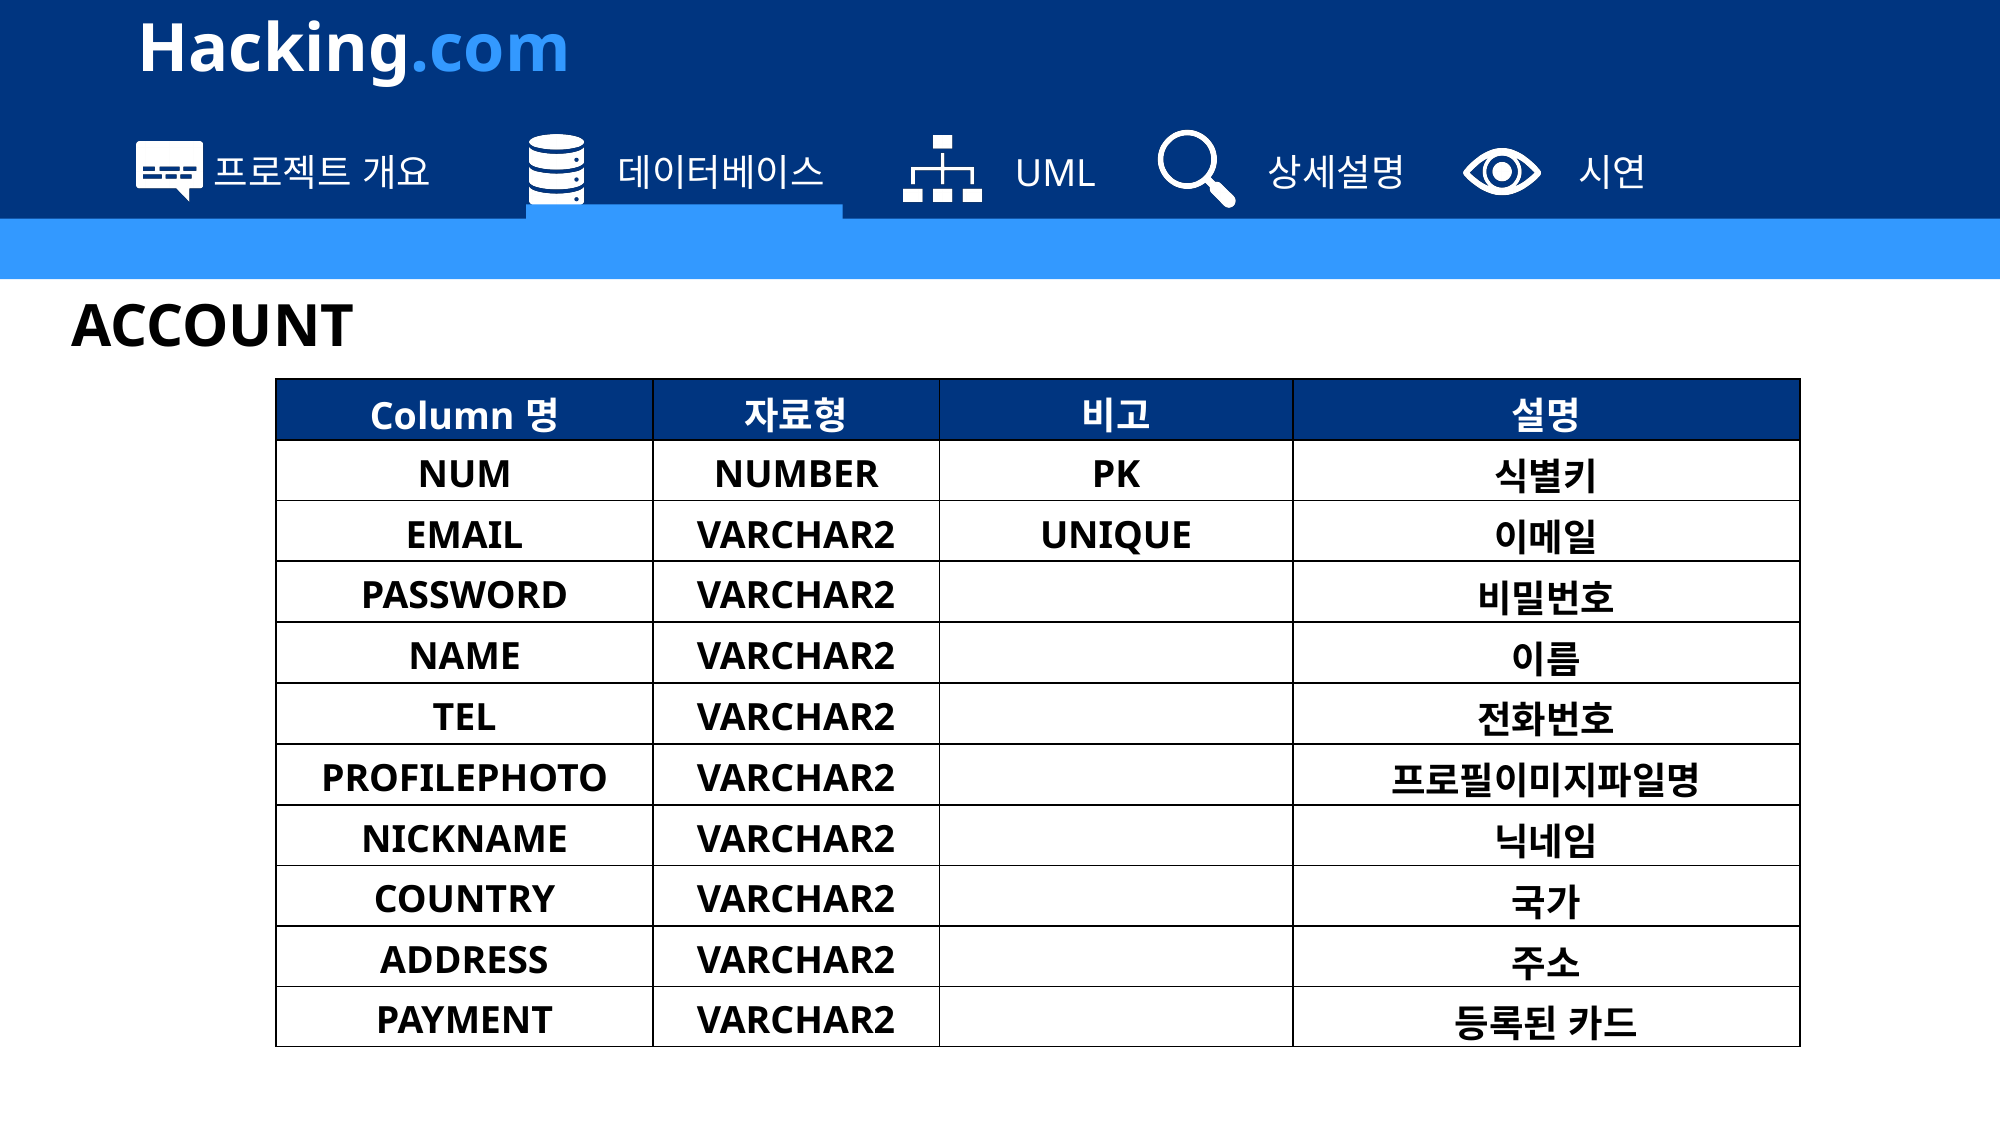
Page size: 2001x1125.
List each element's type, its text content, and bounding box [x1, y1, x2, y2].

table_cell NAME [277, 623, 652, 682]
table_cell VARCHAR2 [654, 684, 939, 743]
table_cell COUNTRY [277, 866, 652, 925]
table_cell PAYMENT [277, 987, 652, 1046]
table_cell [940, 745, 1292, 804]
text_box [0, 219, 2000, 280]
table_cell PROFILEPHOTO [277, 745, 652, 804]
table_cell 프로필이미지파일명 [1294, 745, 1799, 804]
table_cell 주소 [1294, 927, 1799, 986]
picture [0, 0, 2000, 219]
table_header 비고 [940, 380, 1292, 439]
text_box ACCOUNT [57, 280, 754, 366]
table_cell PK [940, 441, 1292, 500]
table_cell 등록된 카드 [1294, 987, 1799, 1046]
table_cell [940, 866, 1292, 925]
table_cell VARCHAR2 [654, 866, 939, 925]
table_header 자료형 [654, 380, 939, 439]
table_cell EMAIL [277, 501, 652, 560]
table_header Column명 [277, 380, 652, 439]
table_cell VARCHAR2 [654, 806, 939, 865]
table_cell 닉네임 [1294, 806, 1799, 865]
table_cell [940, 927, 1292, 986]
table_cell 국가 [1294, 866, 1799, 925]
table_cell [940, 623, 1292, 682]
table_cell ADDRESS [277, 927, 652, 986]
table_cell NUMBER [654, 441, 939, 500]
table_cell VARCHAR2 [654, 501, 939, 560]
table_cell VARCHAR2 [654, 927, 939, 986]
table_cell 전화번호 [1294, 684, 1799, 743]
table_cell [940, 684, 1292, 743]
table_cell VARCHAR2 [654, 987, 939, 1046]
table_cell [940, 806, 1292, 865]
table_cell 식별키 [1294, 441, 1799, 500]
table_cell VARCHAR2 [654, 623, 939, 682]
table_cell UNIQUE [940, 501, 1292, 560]
table_cell 비밀번호 [1294, 562, 1799, 621]
table_cell NUM [277, 441, 652, 500]
table_cell 이메일 [1294, 501, 1799, 560]
table_cell VARCHAR2 [654, 745, 939, 804]
table_cell NICKNAME [277, 806, 652, 865]
table_cell TEL [277, 684, 652, 743]
table_cell 이름 [1294, 623, 1799, 682]
table_cell PASSWORD [277, 562, 652, 621]
table_cell VARCHAR2 [654, 562, 939, 621]
table_header 설명 [1294, 380, 1799, 439]
table_cell [940, 987, 1292, 1046]
table_cell [940, 562, 1292, 621]
